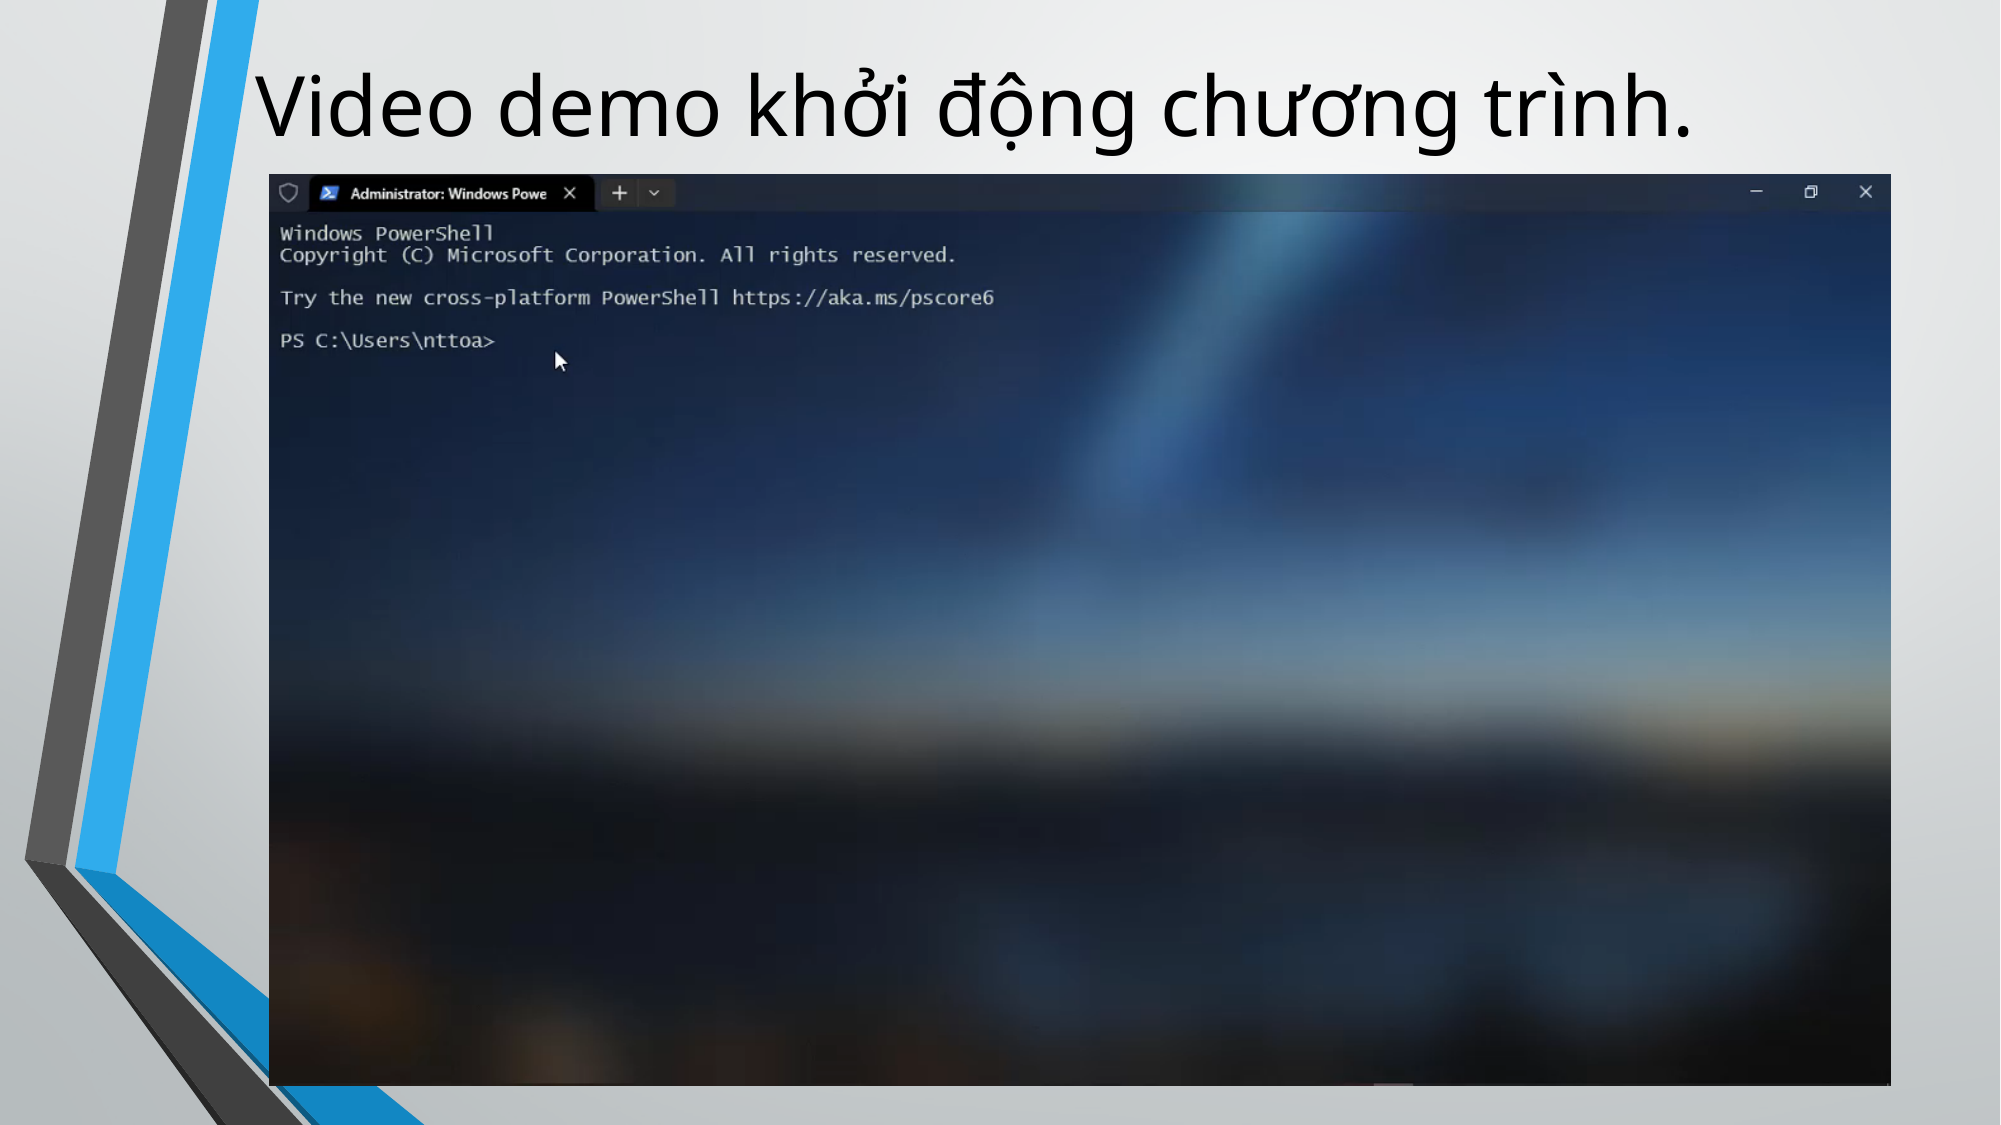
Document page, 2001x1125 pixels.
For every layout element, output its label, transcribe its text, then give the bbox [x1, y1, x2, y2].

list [268, 173, 1892, 1087]
title Video demo khởi động chương trình. [154, 38, 1798, 167]
